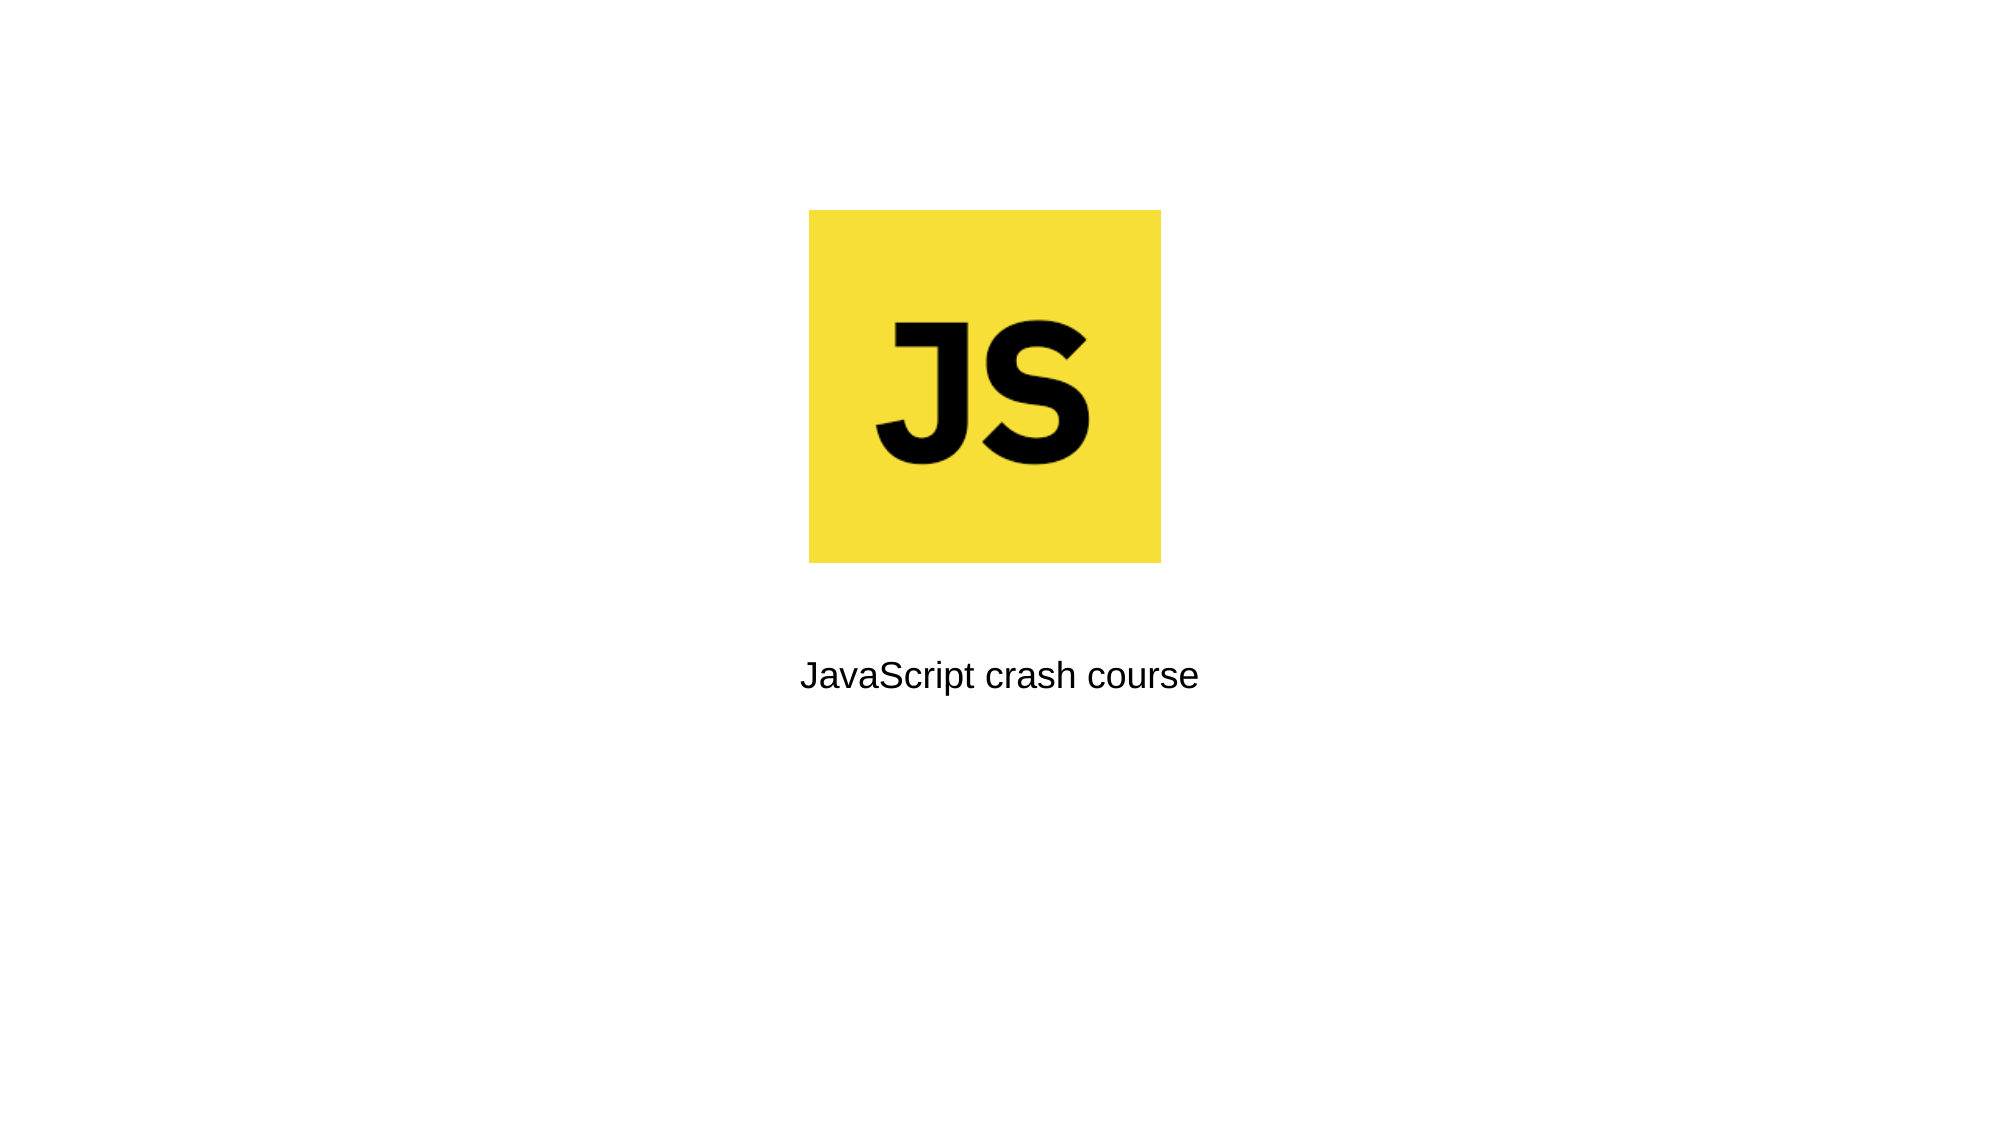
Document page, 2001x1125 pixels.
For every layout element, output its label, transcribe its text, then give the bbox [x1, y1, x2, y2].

text_box JavaScript crash course [785, 643, 1215, 704]
picture [809, 210, 1161, 563]
